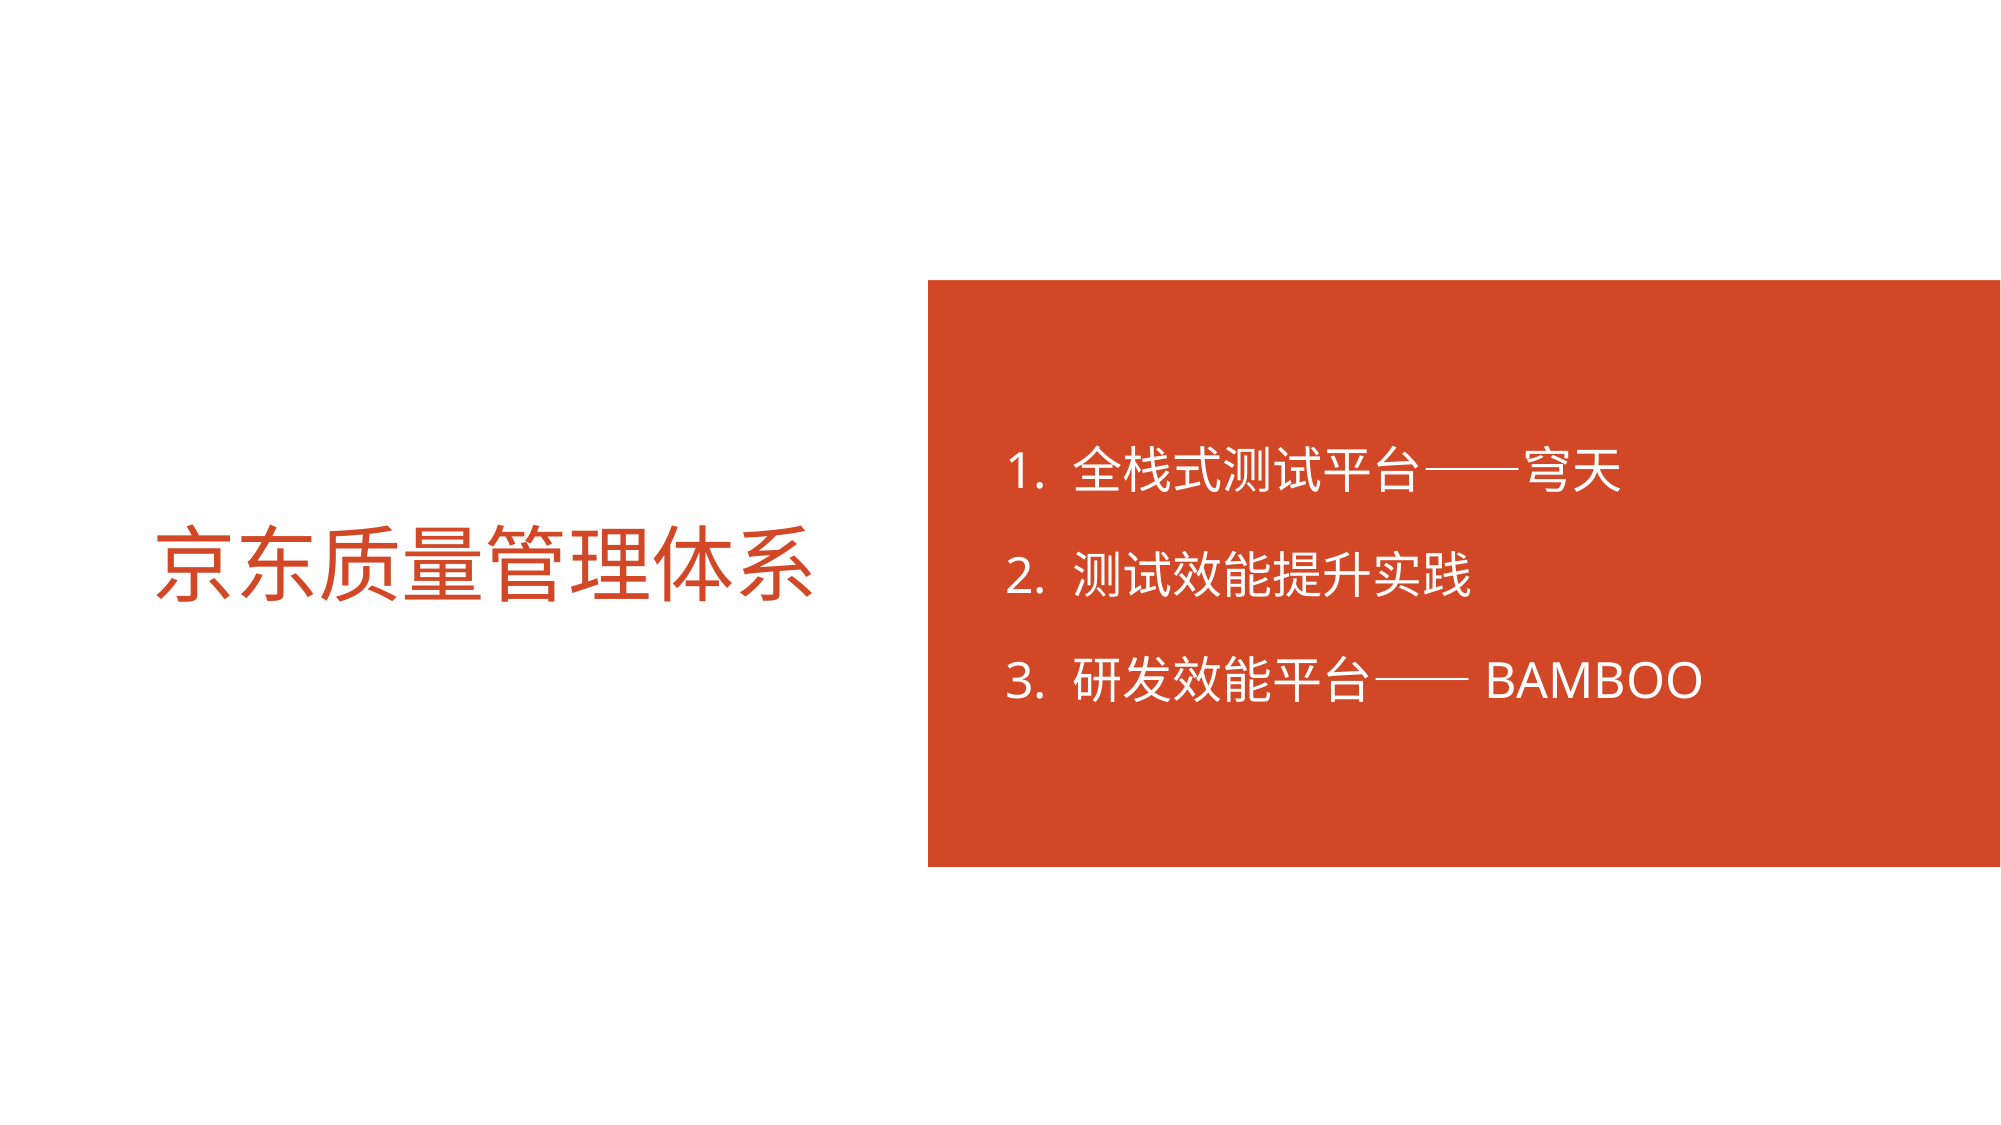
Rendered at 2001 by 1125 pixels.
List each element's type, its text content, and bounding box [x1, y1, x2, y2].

list 1. 全栈式测试平台——穹天 2. 测试效能提升实践 3. 研发效能平台——BAMBOO [990, 373, 1952, 774]
title 京东质量管理体系 [137, 451, 877, 674]
